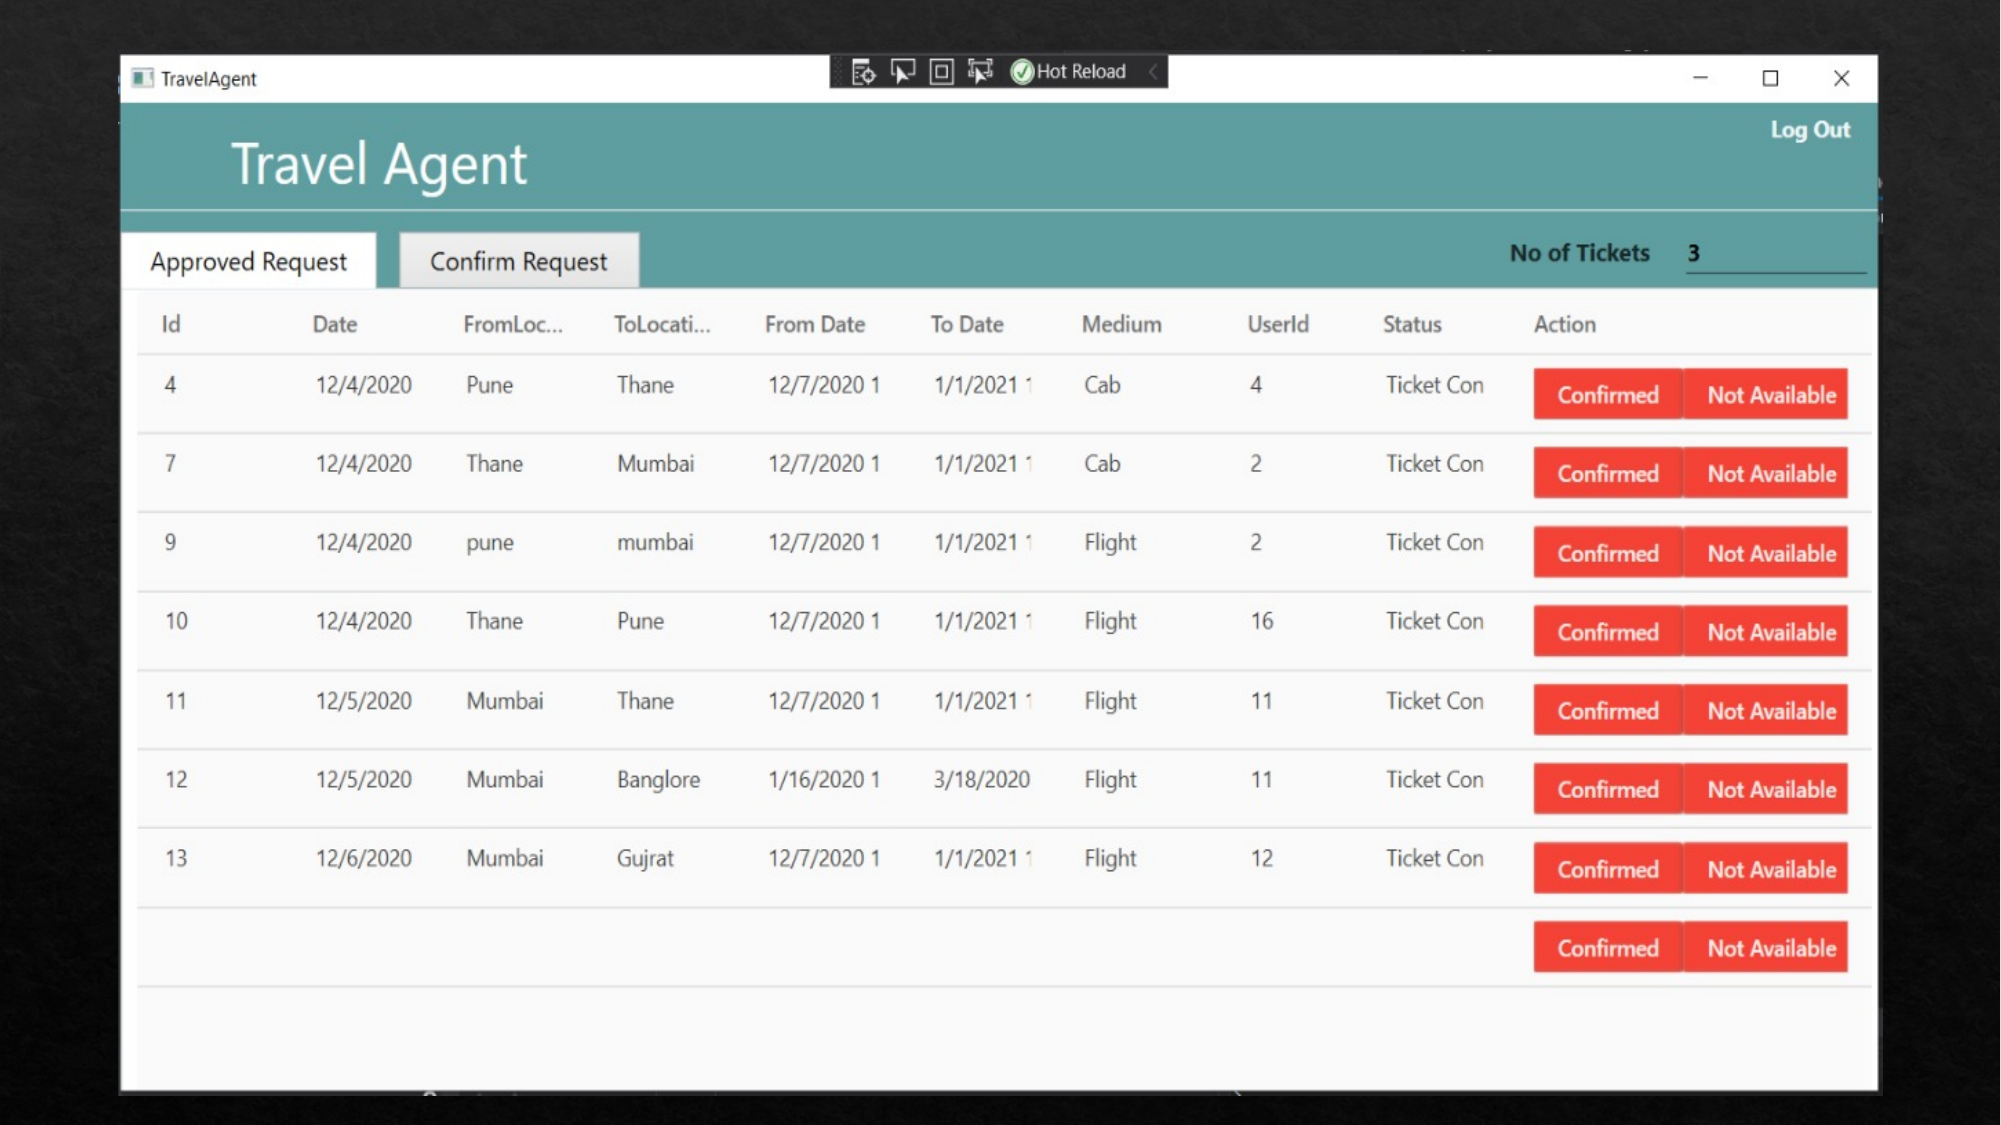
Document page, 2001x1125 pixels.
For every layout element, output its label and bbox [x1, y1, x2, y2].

picture [117, 50, 1883, 1097]
